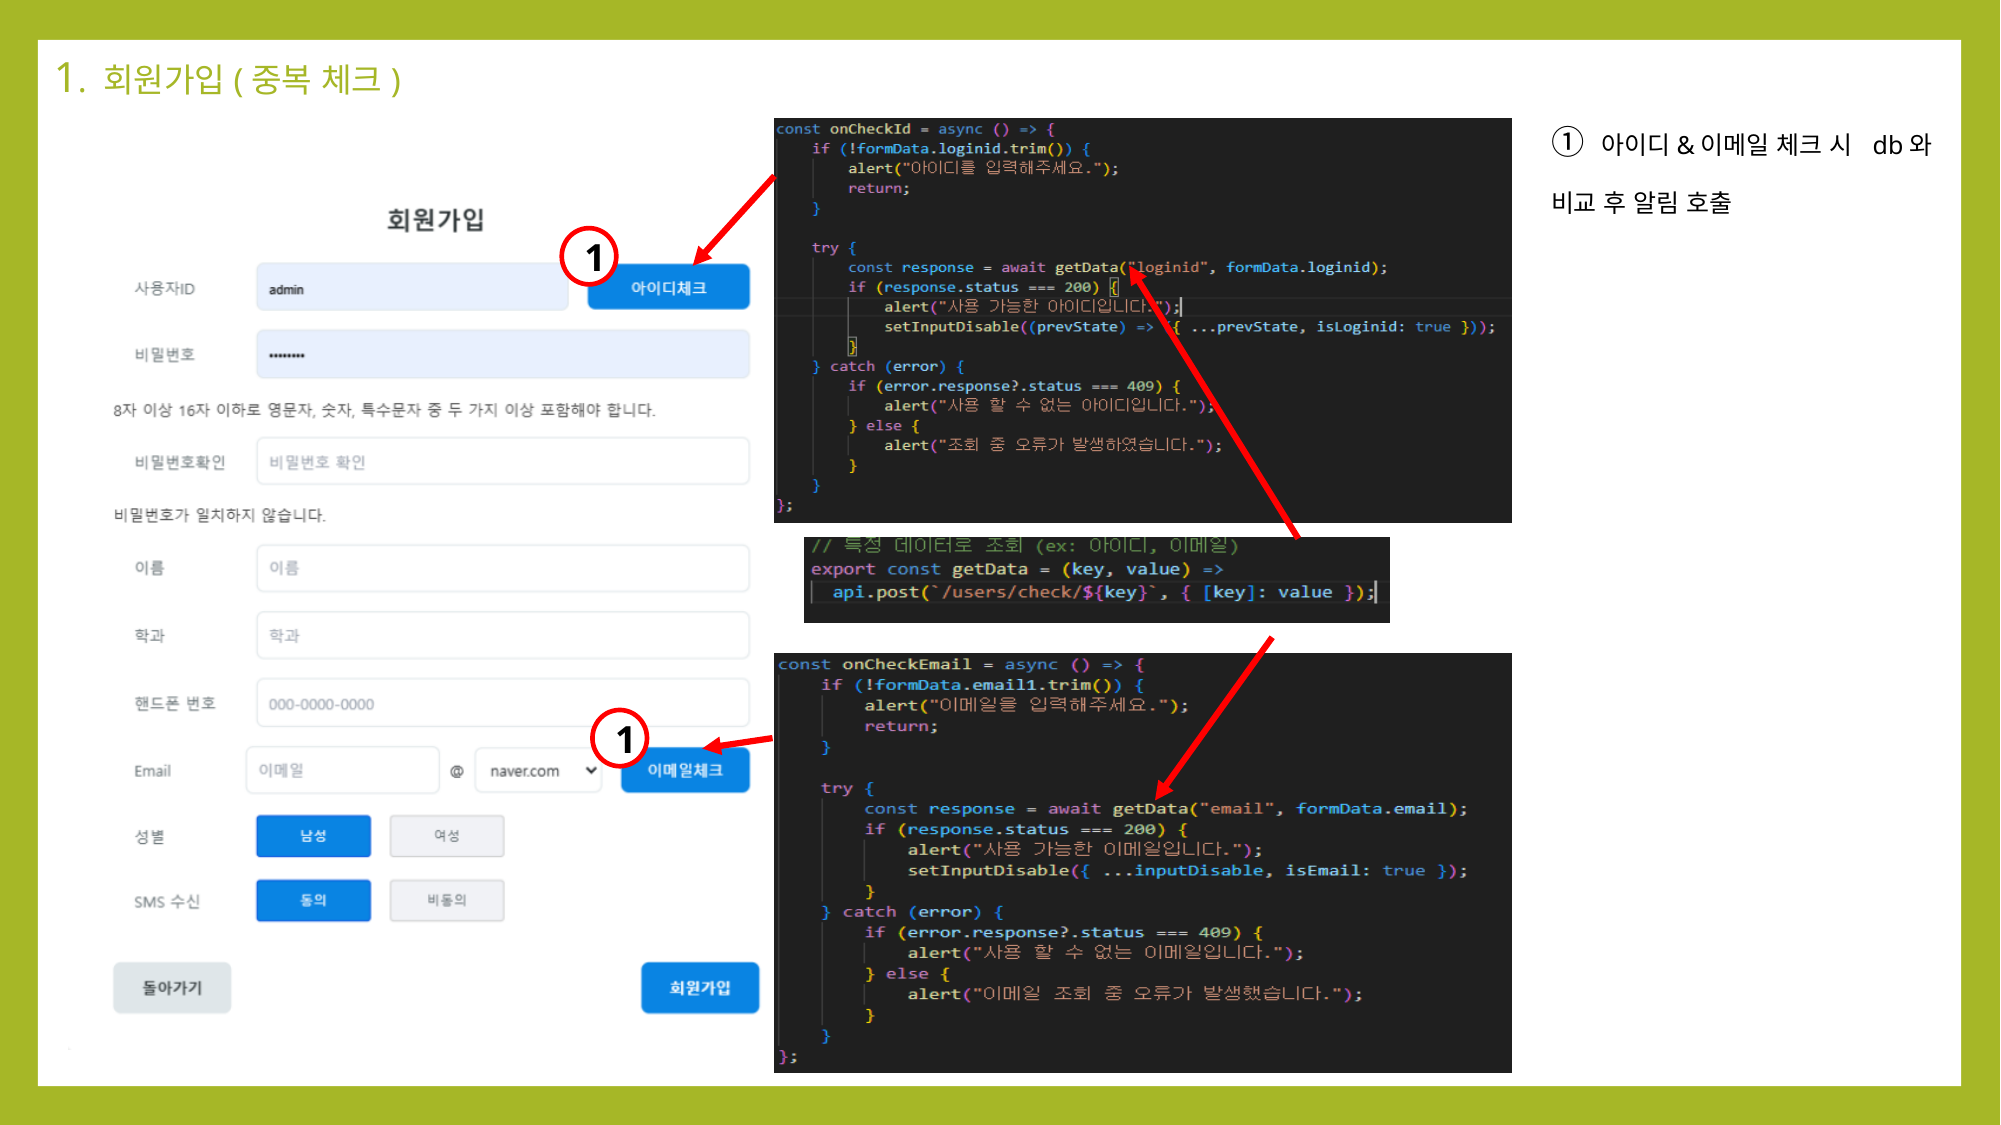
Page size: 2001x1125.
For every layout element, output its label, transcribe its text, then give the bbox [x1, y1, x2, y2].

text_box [1128, 265, 1299, 539]
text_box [701, 737, 773, 749]
list ① 아이디&이메일 체크 시 db와 비교 후 알림 호출 [1528, 118, 1960, 1089]
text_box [692, 175, 775, 267]
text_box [1154, 636, 1273, 801]
title 1. 회원가입(중복 체크) [38, 39, 1960, 119]
picture [68, 118, 1512, 1073]
